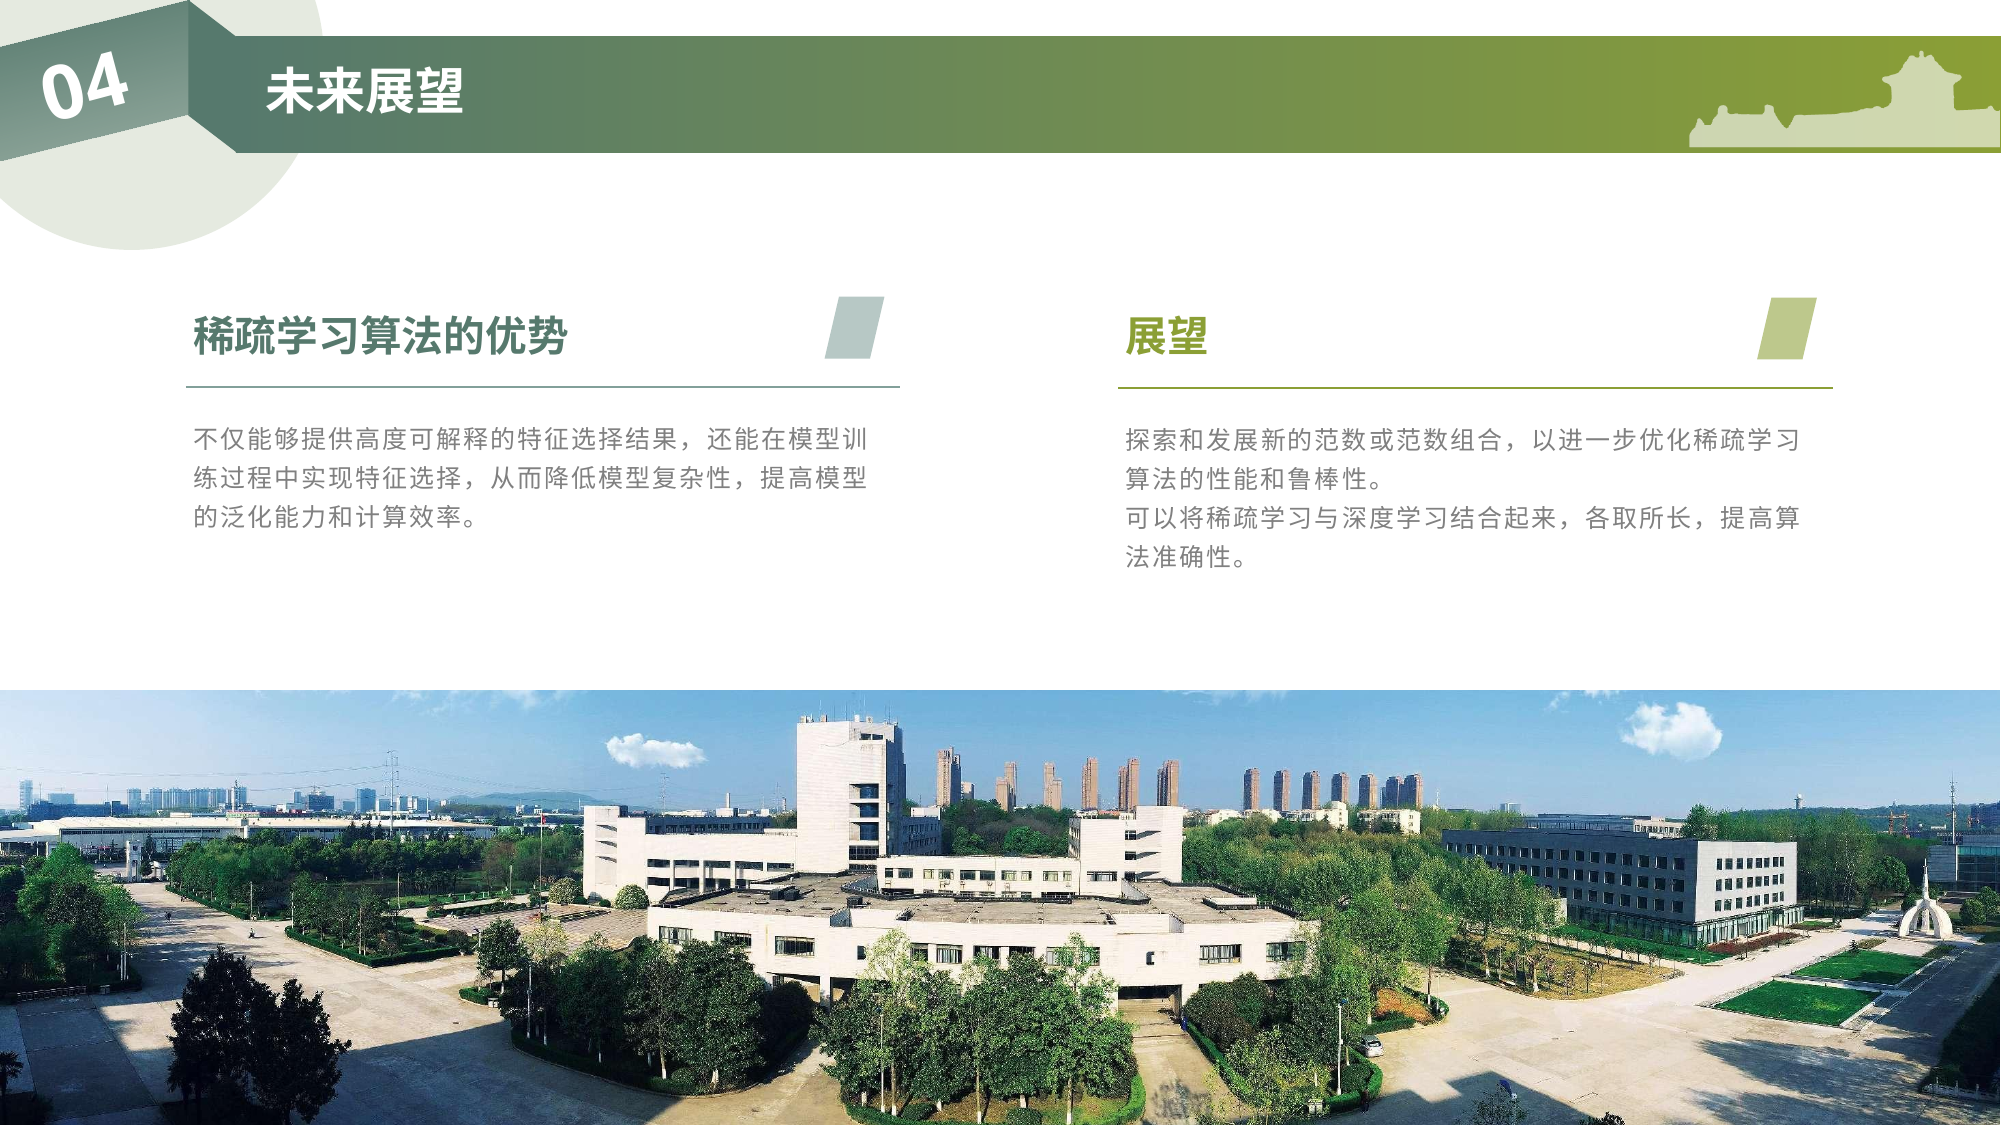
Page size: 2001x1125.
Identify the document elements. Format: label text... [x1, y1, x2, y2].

text_box [823, 295, 886, 360]
text_box 展望 [1110, 302, 1577, 368]
text_box 探索和发展新的范数或范数组合，以进一步优化稀疏学习算法的性能和鲁棒性。 可以将稀疏学习与深度学习结合起来，各取所长，提高算法准确性。 [1110, 408, 1833, 579]
picture [0, 690, 2000, 1125]
text_box 不仅能够提供高度可解释的特征选择结果，还能在模型训练过程中实现特征选择，从而降低模型复杂性，提高模型的泛化能力和计算效率。 [178, 407, 901, 539]
text_box [0, 154, 300, 251]
text_box [1755, 296, 1819, 361]
text_box 稀疏学习算法的优势 [178, 302, 644, 367]
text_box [0, 0, 2000, 154]
picture [1671, 29, 2000, 164]
